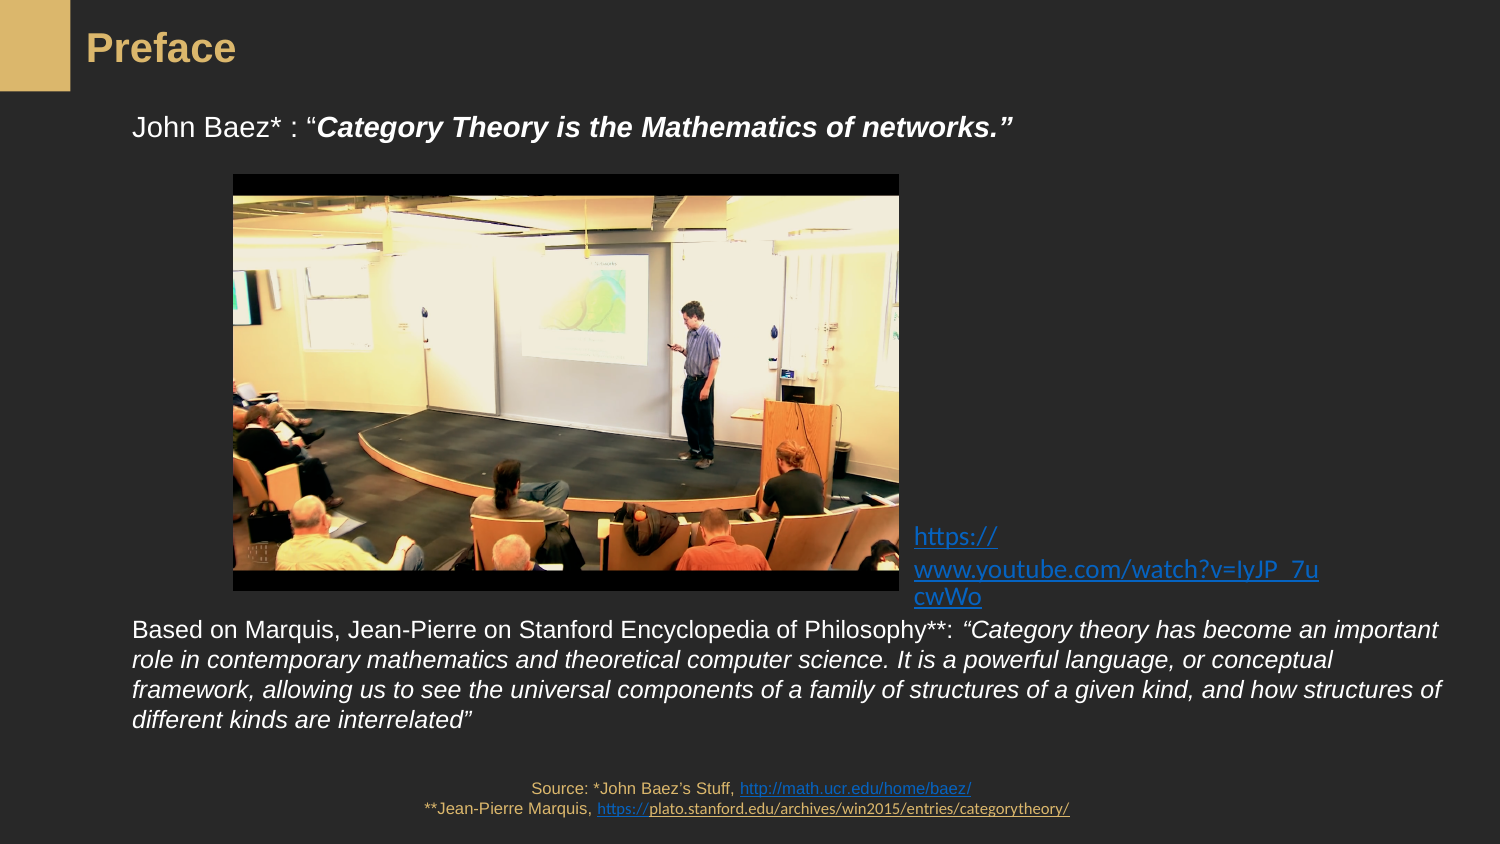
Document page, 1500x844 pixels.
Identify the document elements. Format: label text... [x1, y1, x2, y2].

text_box Based on Marquis, Jean-Pierre on Stanford Encyclopedia of Philosophy**: “Category theory has become an important role in contemporary mathematics and theoretical computer science. It is a powerful language, or conceptual framework, allowing us to see the universal components of a family of structures of a given kind, and how structures of different kinds are interrelated” [117, 606, 1479, 741]
text_box Preface [71, 12, 252, 78]
text_box [0, 0, 71, 92]
text_box John Baez* : “Category Theory is the Mathematics of networks.” [117, 100, 1350, 151]
text_box Source: *John Baez’s Stuff, http://math.ucr.edu/home/baez/ **Jean-Pierre Marquis, https://plato.stanford.edu/archives/win2015/entries/categorytheory/ [359, 770, 1144, 826]
picture [233, 174, 900, 591]
text_box https://www.youtube.com/watch?v=IyJP_7ucwWo [900, 511, 1335, 591]
